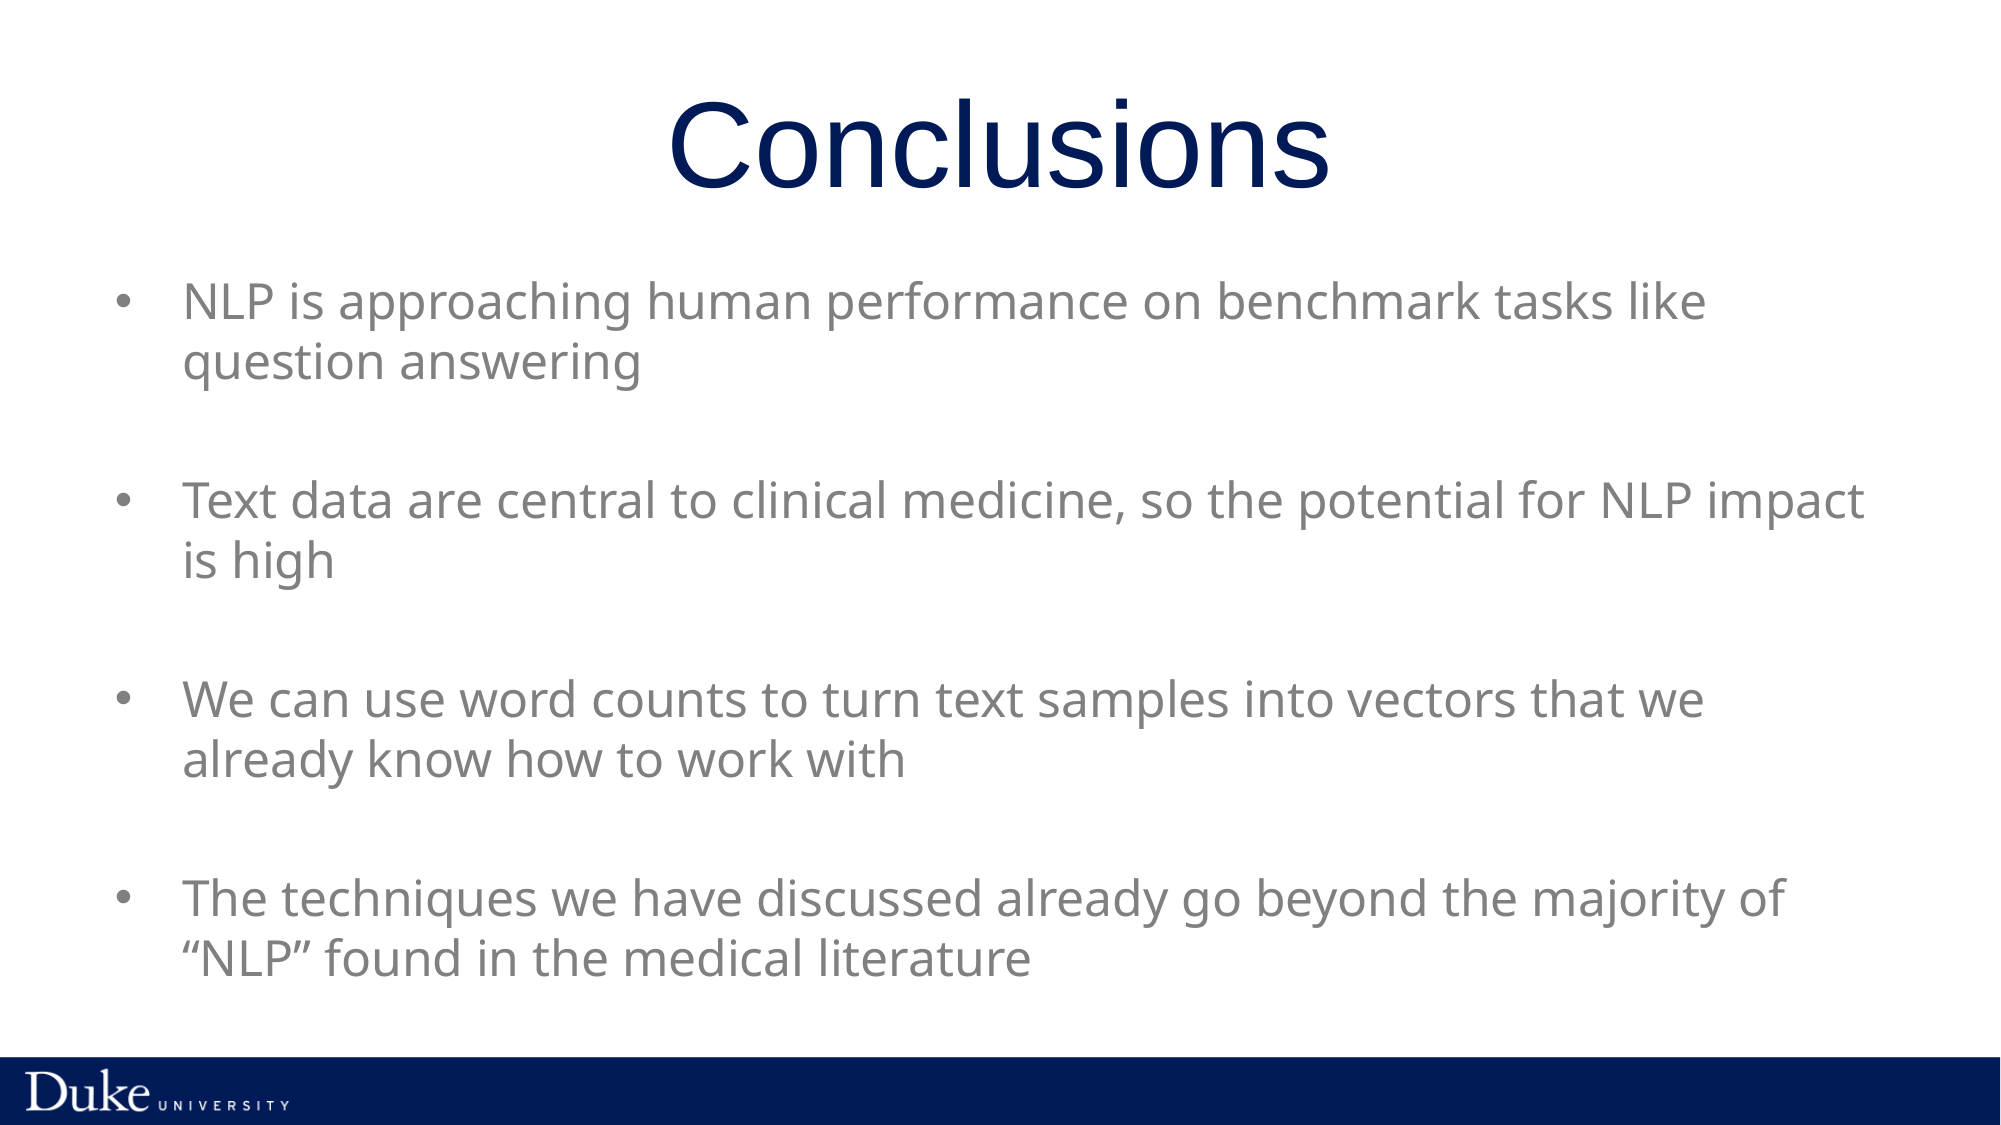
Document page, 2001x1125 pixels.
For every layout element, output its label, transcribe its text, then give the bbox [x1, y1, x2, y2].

title Conclusions [99, 45, 1900, 233]
list NLP is approaching human performance on benchmark tasks like question answering Text data are central to clinical medicine, so the potential for NLP impact is high We can use word counts to turn text samples into vectors that we already know how to work with The techniques we have discussed already go beyond the majority of “NLP” found in the medical literature [99, 262, 1900, 1005]
picture [0, 0, 2001, 1125]
